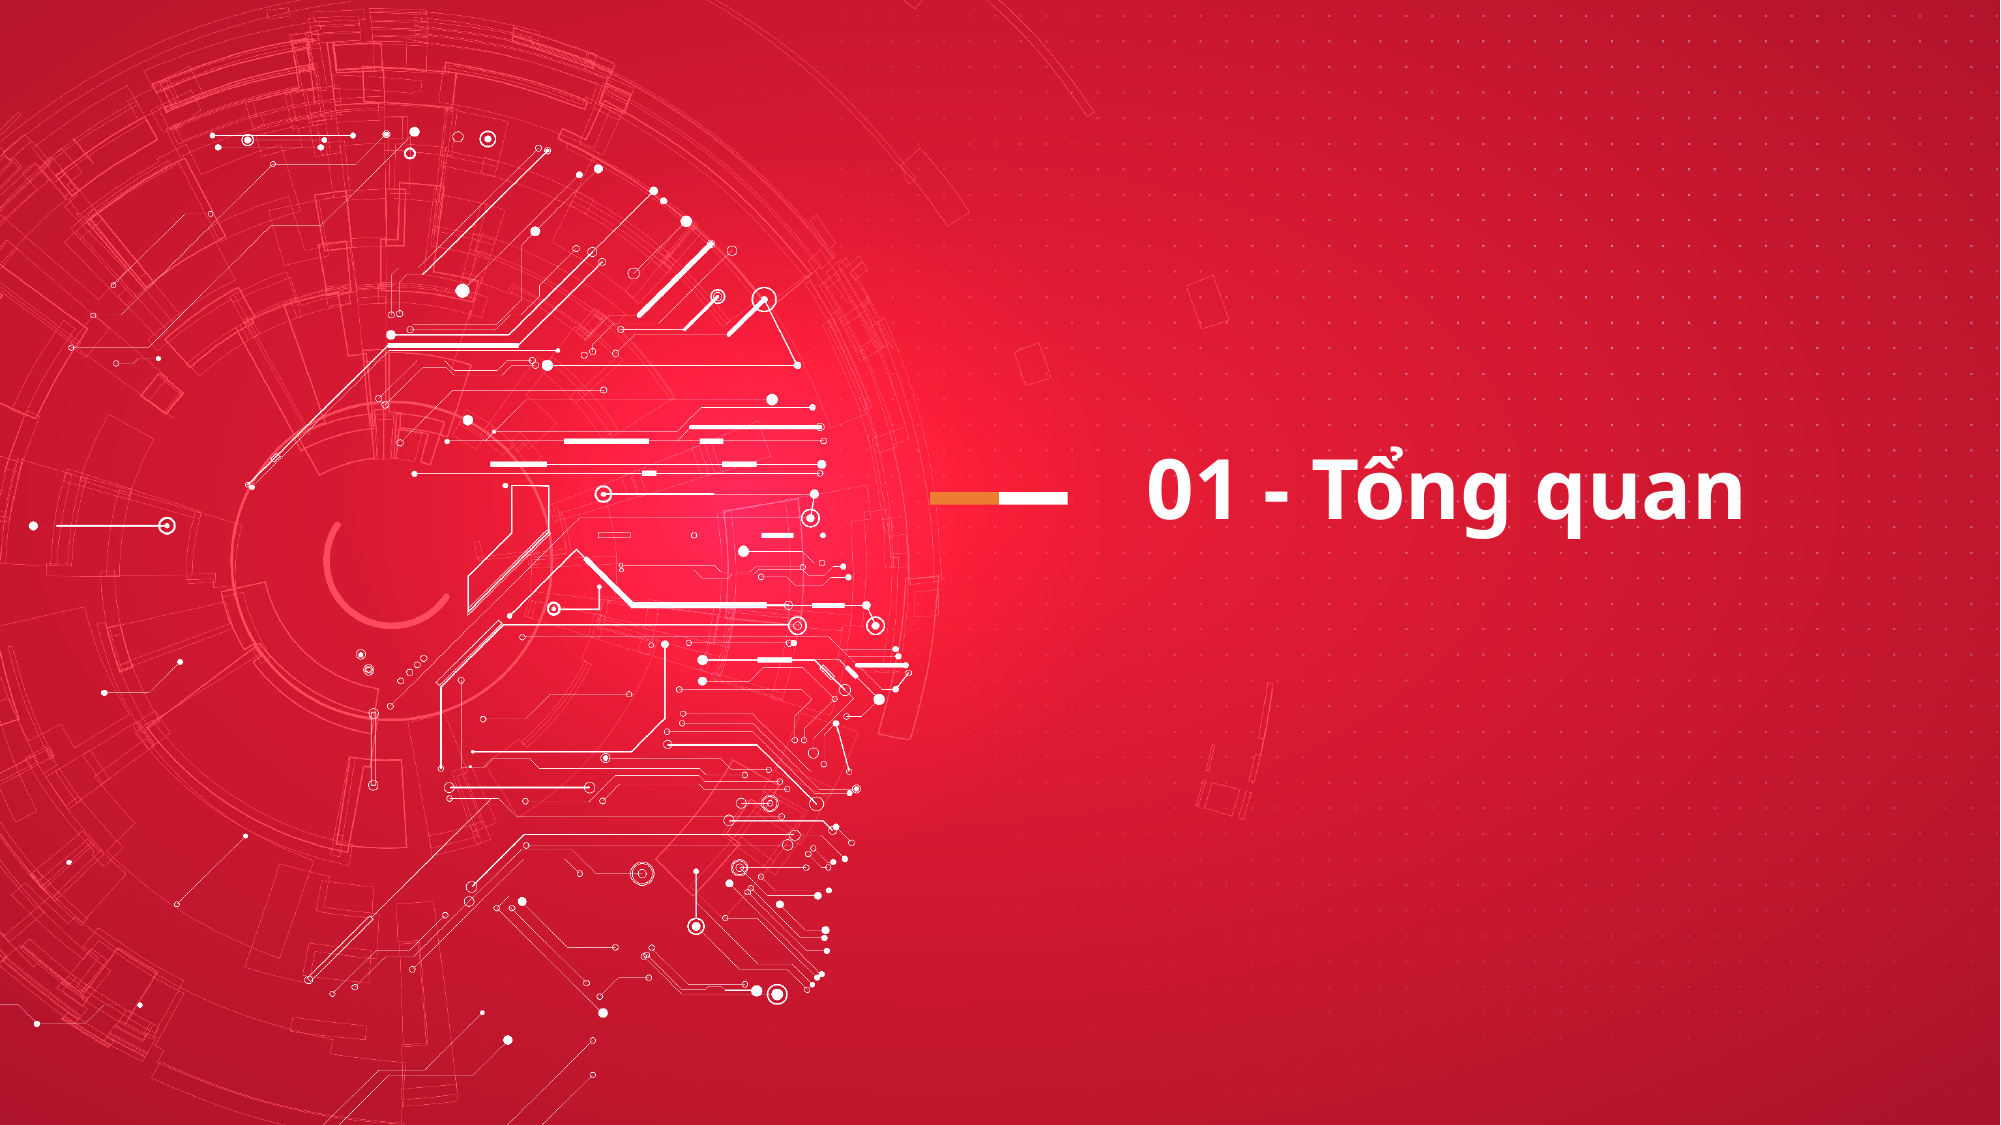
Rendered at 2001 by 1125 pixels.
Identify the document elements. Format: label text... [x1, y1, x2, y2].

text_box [930, 492, 1068, 505]
text_box 01 - Tổng quan [1146, 436, 1844, 537]
picture [0, 0, 2000, 1125]
